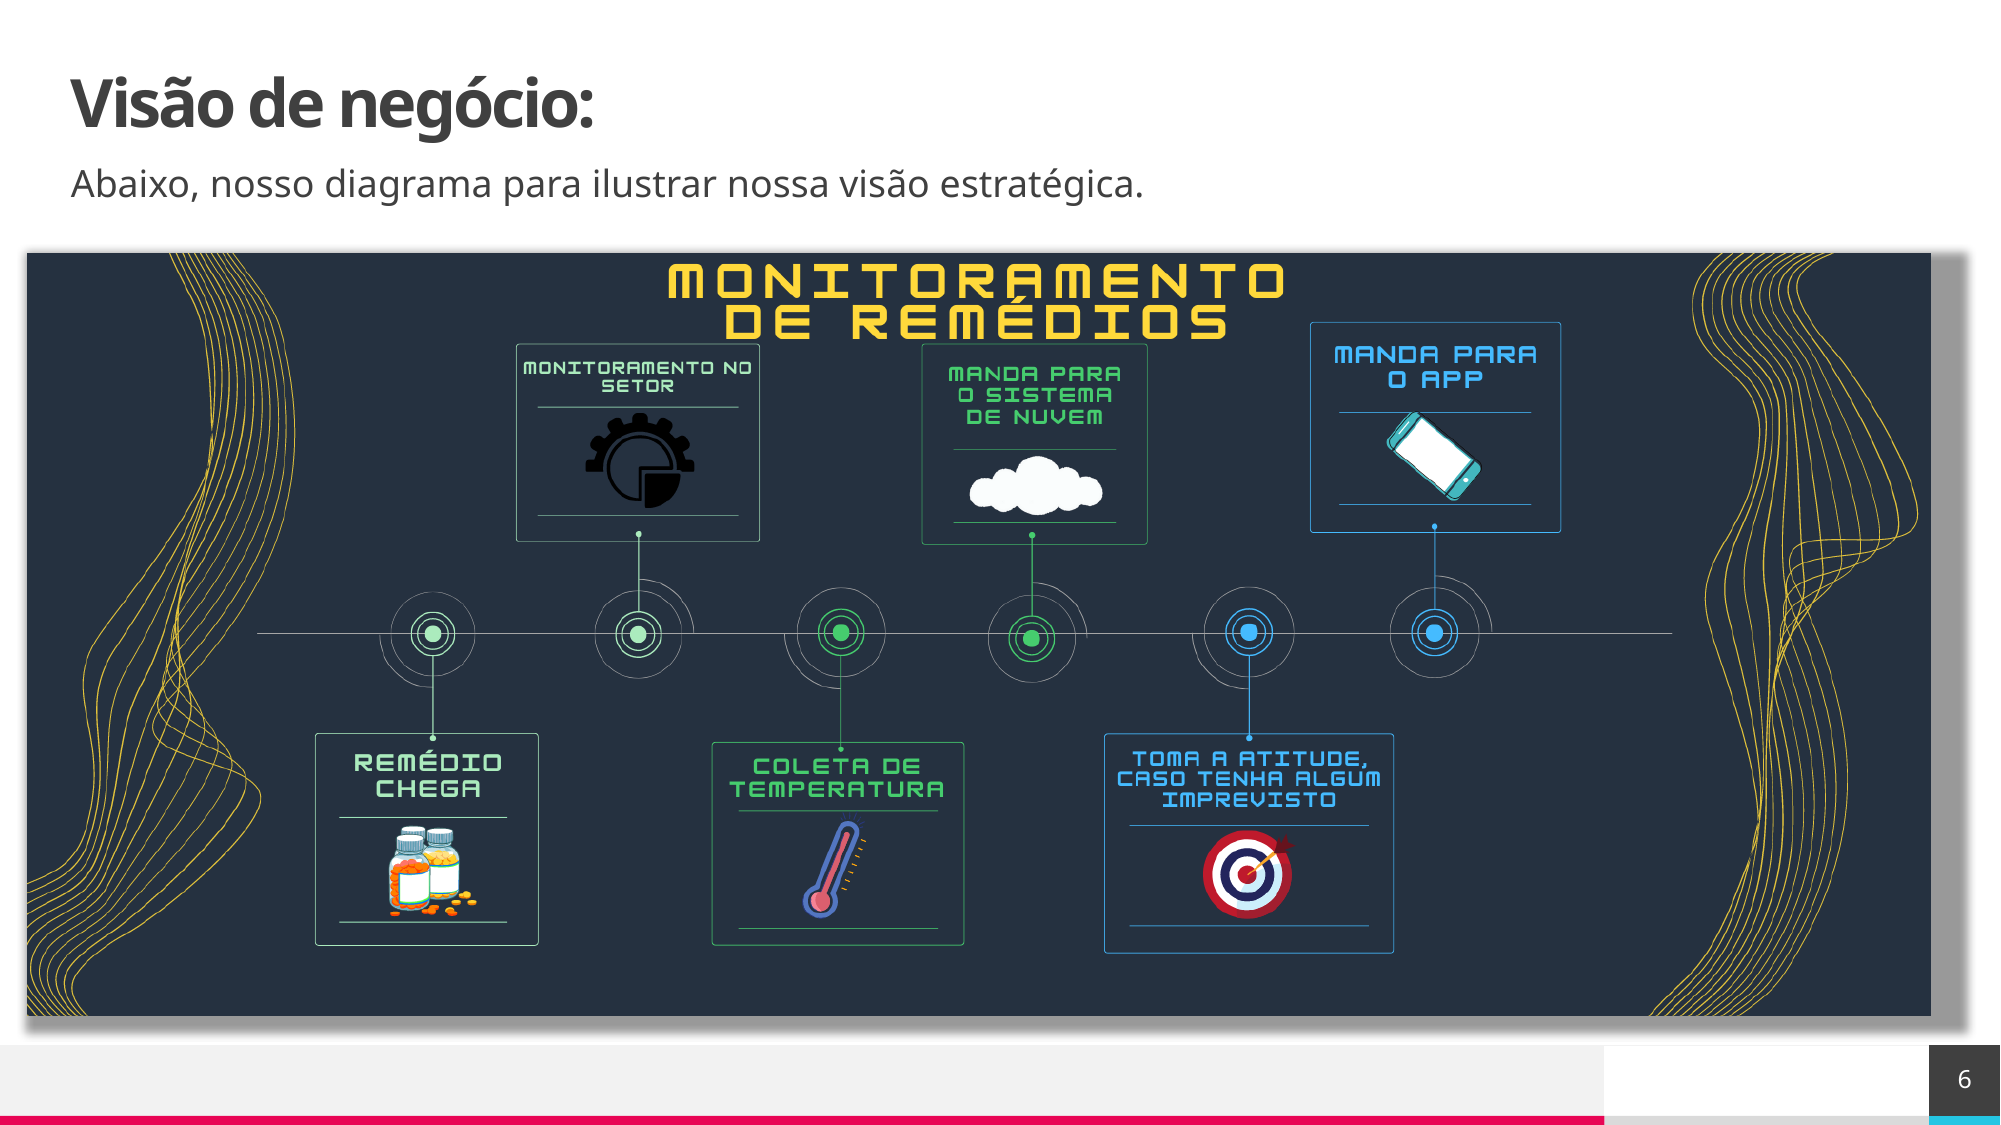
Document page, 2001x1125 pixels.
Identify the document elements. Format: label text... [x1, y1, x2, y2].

list Abaixo, nosso diagrama para ilustrar nossa visão estratégica. [70, 165, 1931, 225]
title Visão de negócio: [70, 70, 1932, 142]
slide_number 6 [1929, 1045, 2000, 1116]
picture [27, 253, 1932, 1016]
